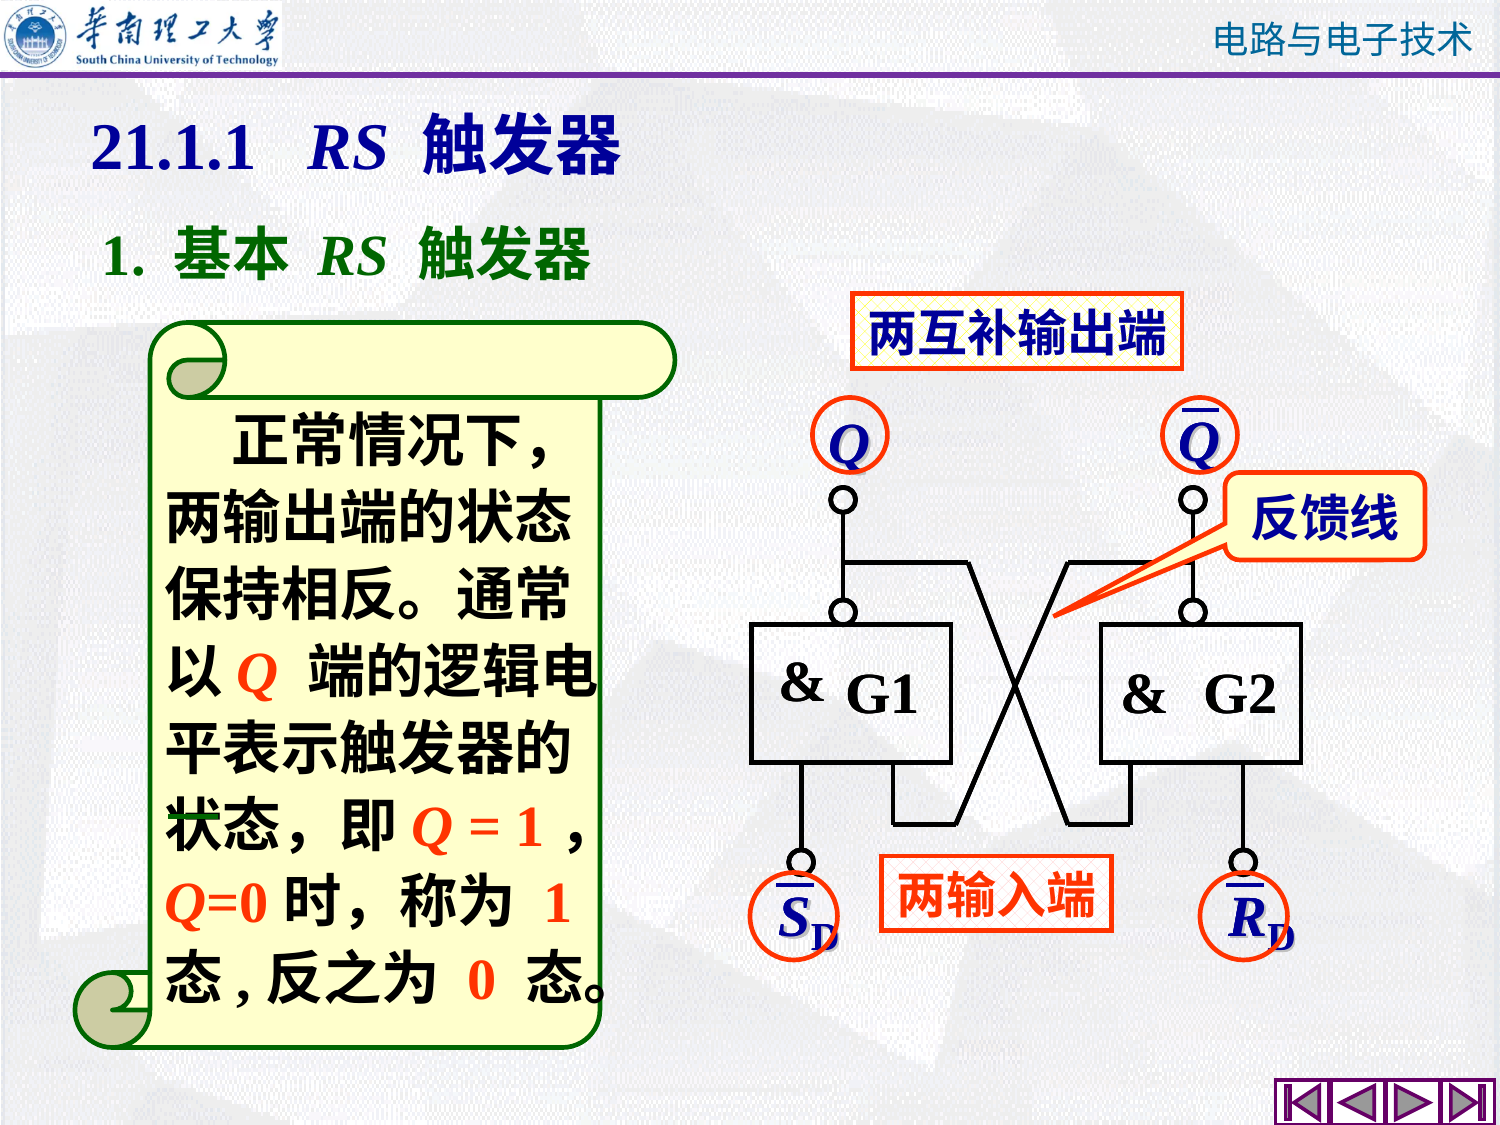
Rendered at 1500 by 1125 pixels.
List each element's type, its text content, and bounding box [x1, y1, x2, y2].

text_box 1. 基本 RS 触发器 [87, 210, 607, 295]
text_box 两互补输出端 [852, 293, 1183, 369]
subtitle 21.1.1 RS 触发器 [75, 95, 738, 183]
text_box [74, 322, 675, 1048]
picture [1, 78, 1500, 1125]
picture [1, 0, 1500, 72]
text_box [812, 397, 1238, 473]
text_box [749, 872, 1288, 960]
text_box 反馈线 [1341, 472, 1426, 560]
